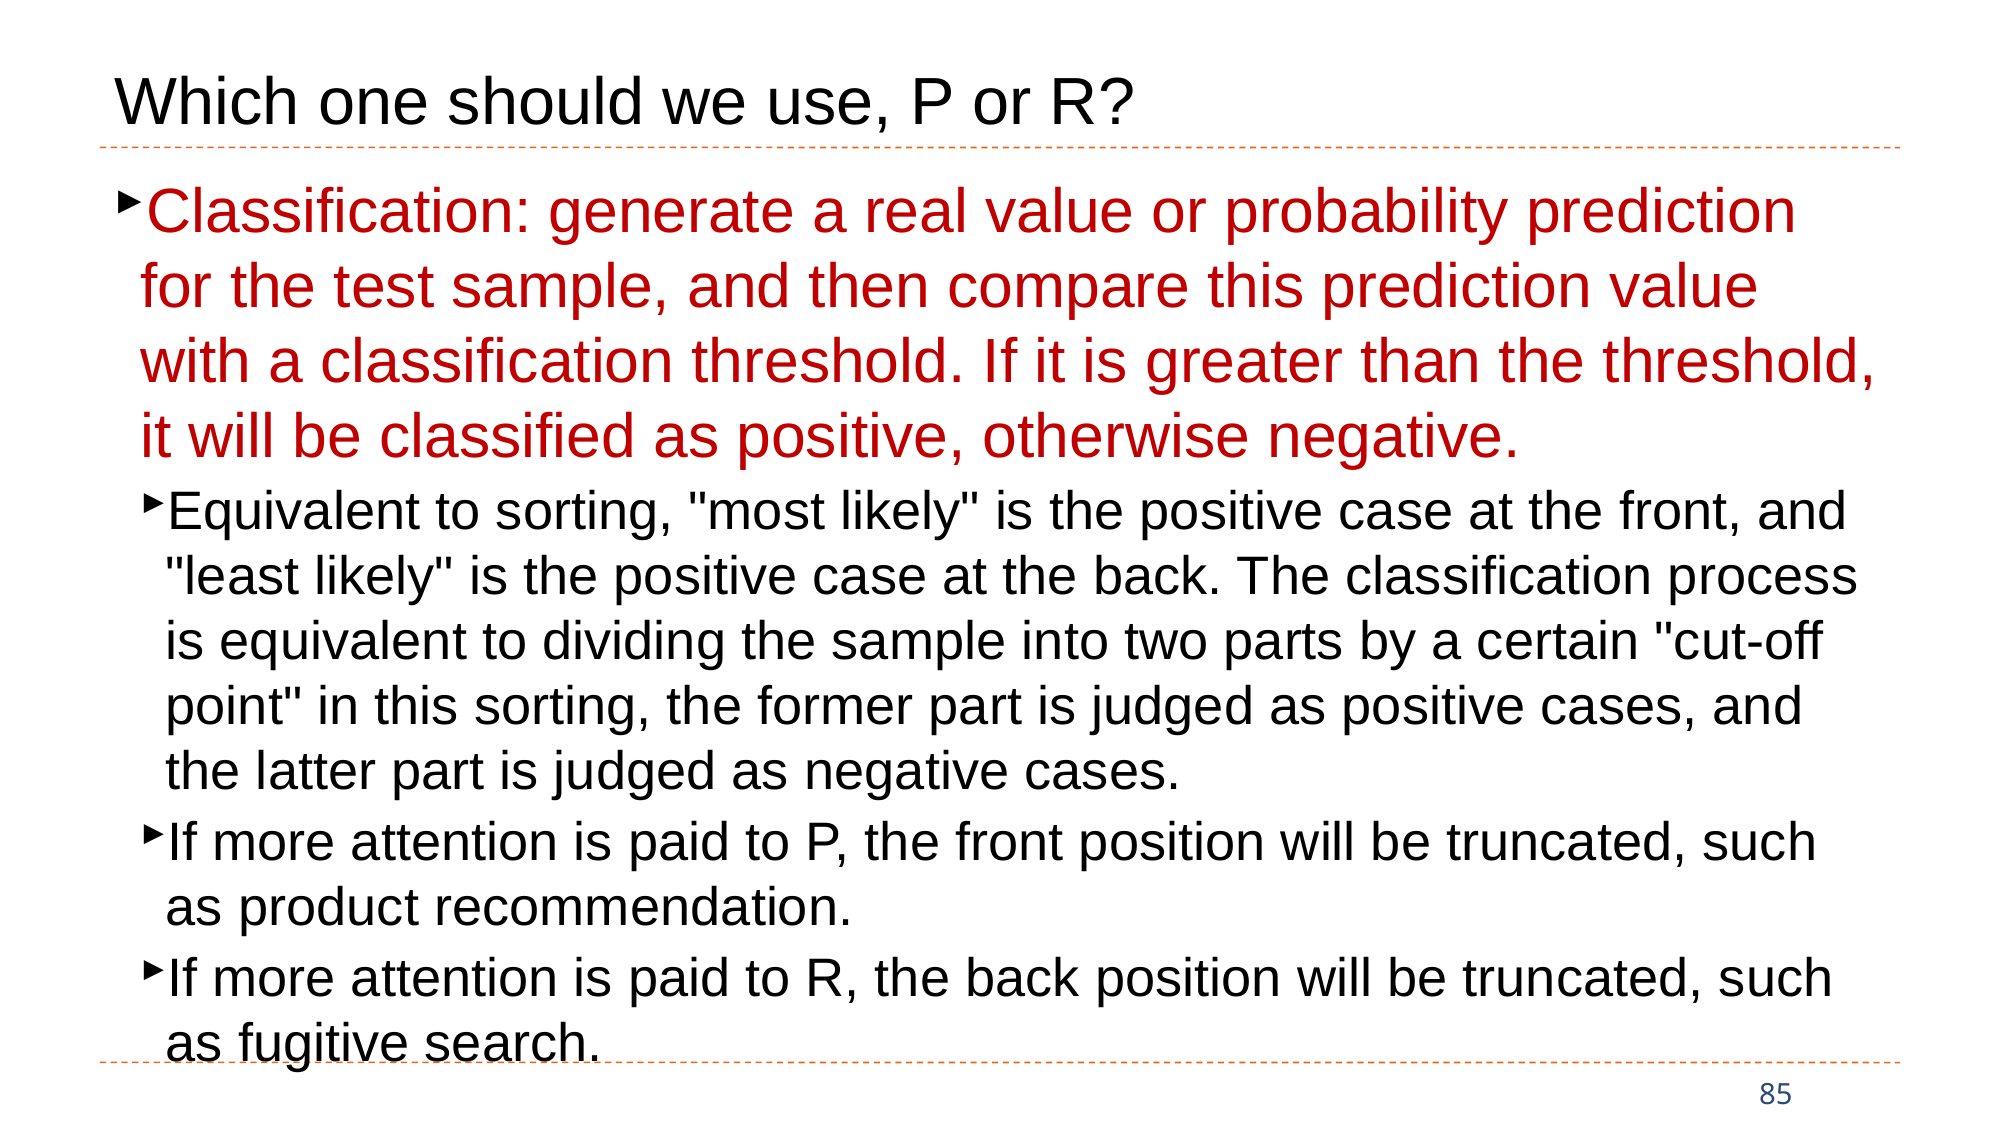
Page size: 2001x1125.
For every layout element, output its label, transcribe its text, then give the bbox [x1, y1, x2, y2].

title Which one should we use, P or R? [99, 24, 1900, 146]
list Classification: generate a real value or probability prediction for the test sample, and then compare this prediction value with a classification threshold. If it is greater than the threshold, it will be classified as positive, otherwise negative. Equivalent to sorting, "most likely" is the positive case at the front, and "least likely" is the positive case at the back. The classification process is equivalent to dividing the sample into two parts by a certain "cut-off point" in this sorting, the former part is judged as positive cases, and the latter part is judged as negative cases. If more attention is paid to P, the front position will be truncated, such as product recommendation. If more attention is paid to R, the back position will be truncated, such as fugitive search. [99, 162, 1900, 1050]
